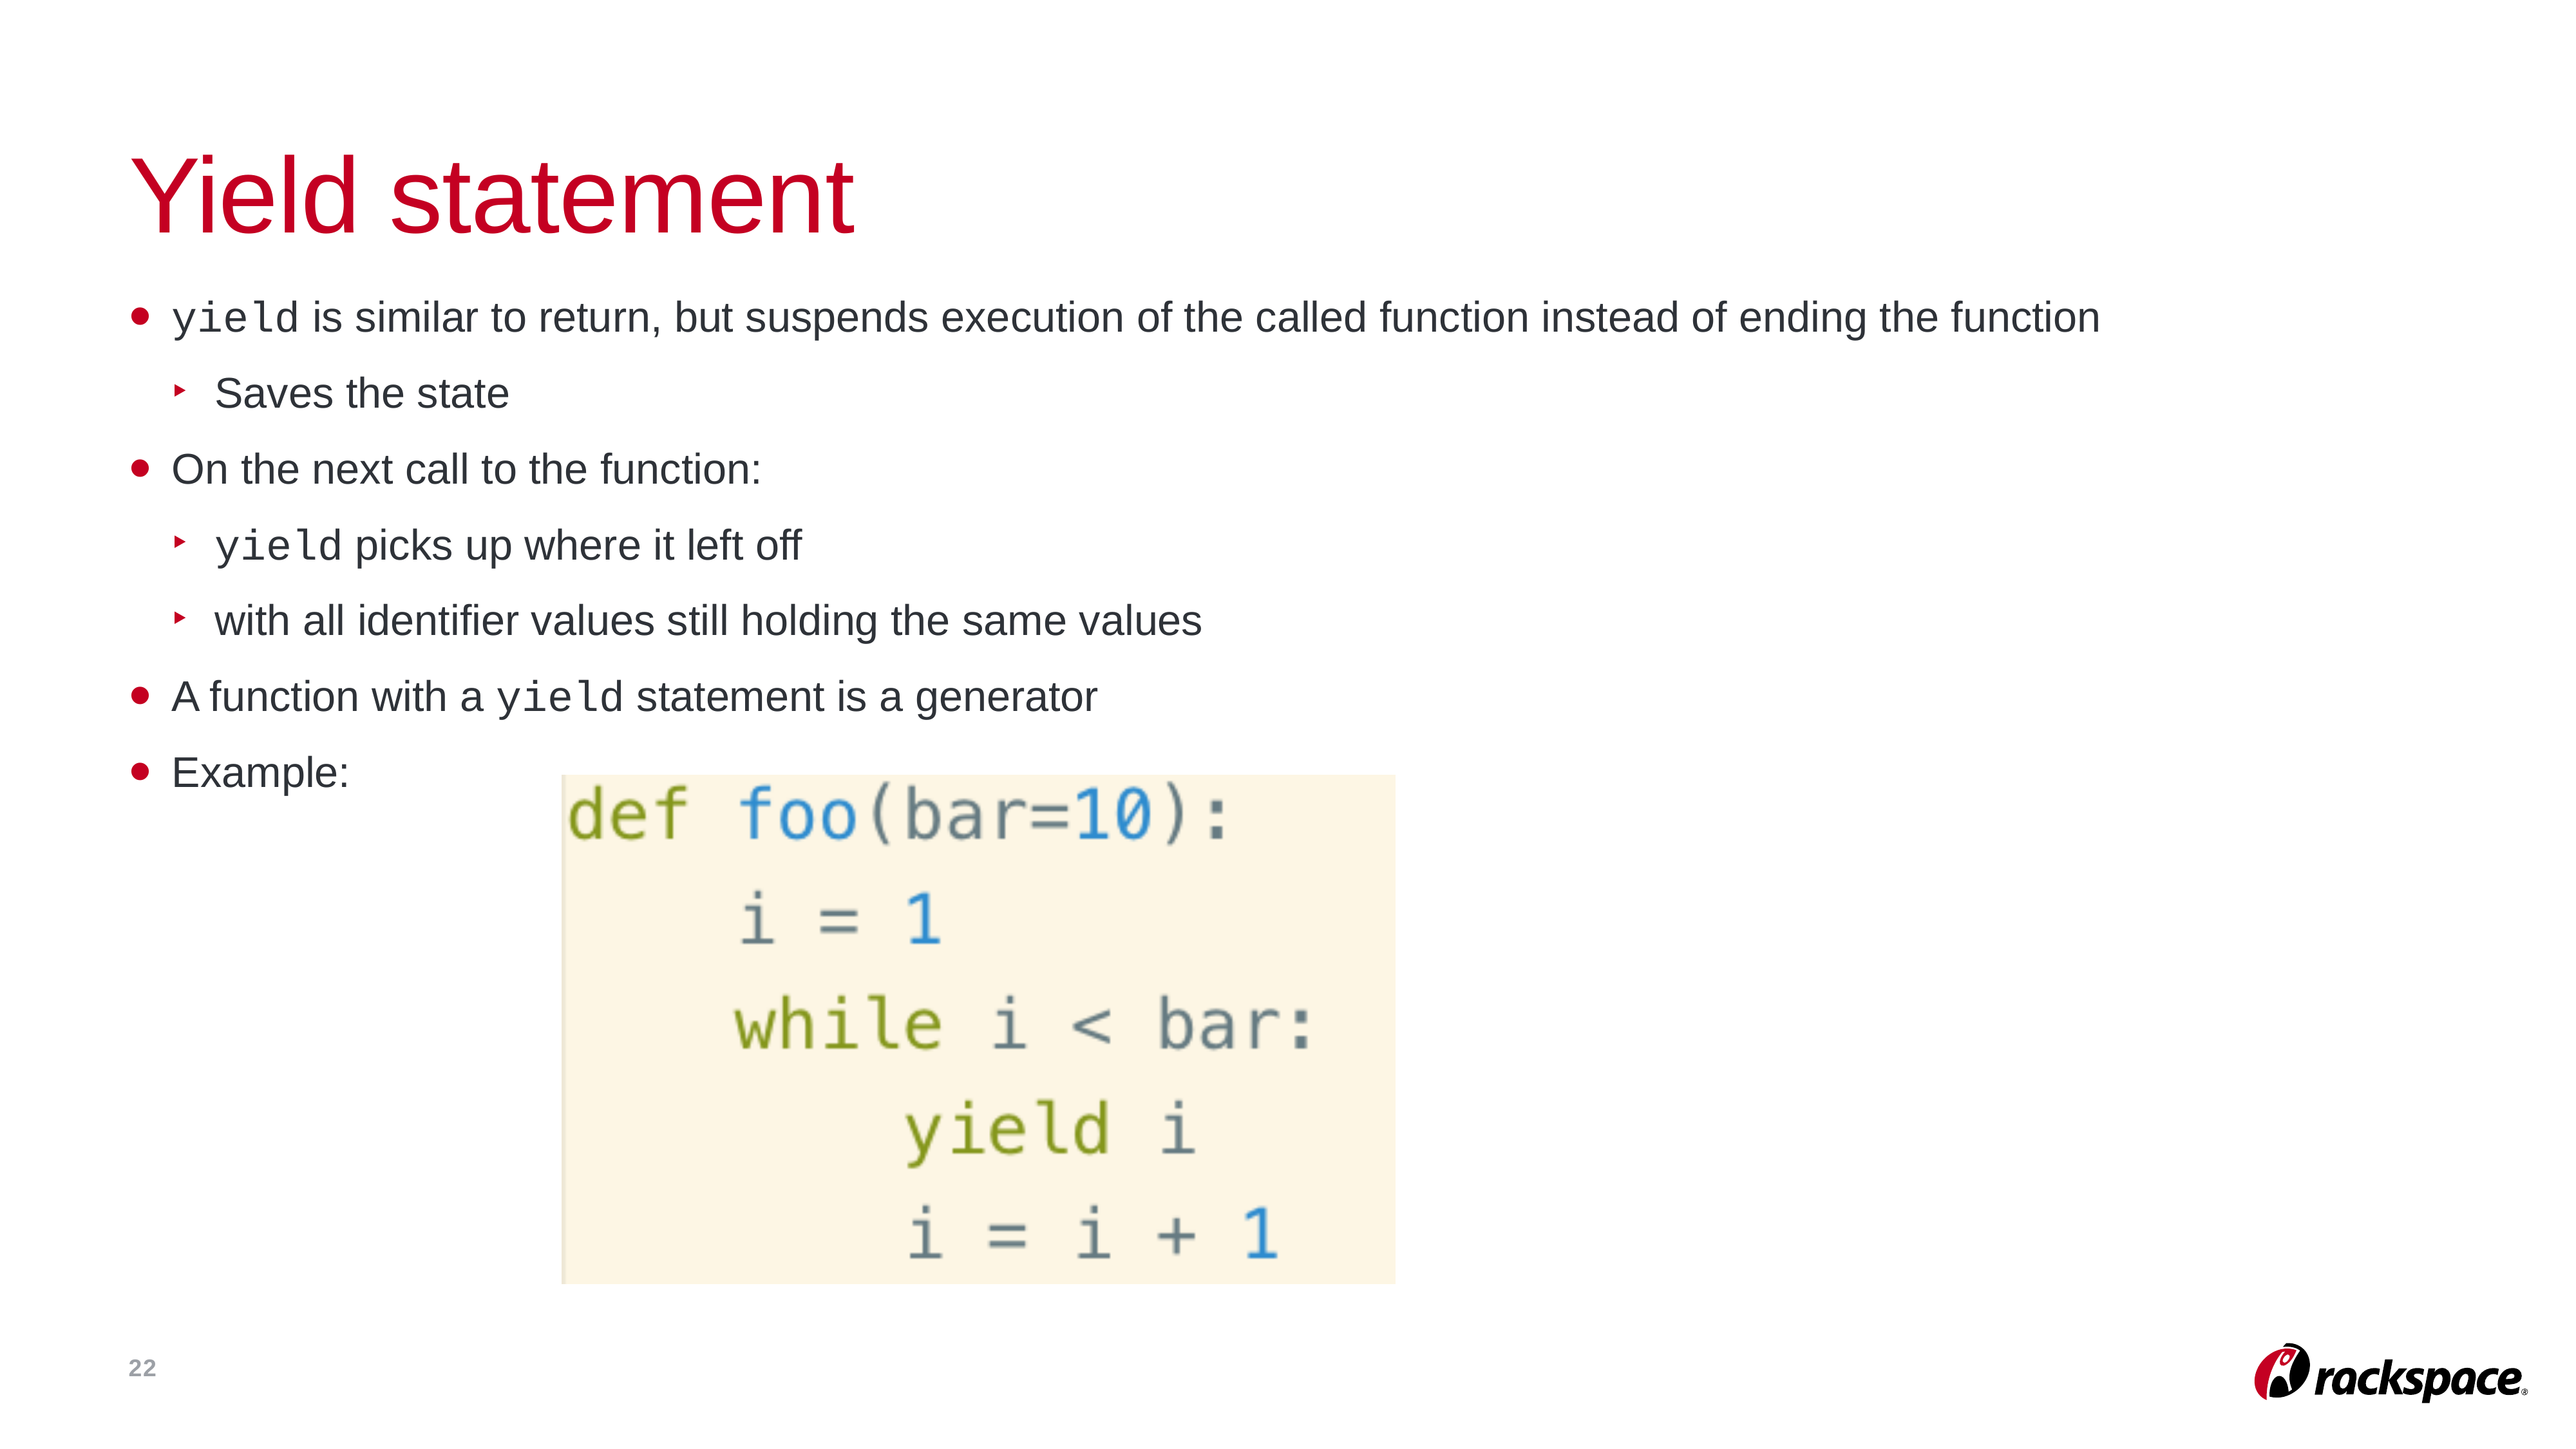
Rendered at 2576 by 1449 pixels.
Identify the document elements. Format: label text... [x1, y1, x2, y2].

picture [562, 775, 1396, 1284]
list yield is similar to return, but suspends execution of the called function instead of ending the function Saves the state On the next call to the function: yield picks up where it left off with all identifier values still holding the same values A function with a yield statement is a generator Example: [128, 294, 2448, 1280]
title Yield statement [128, 15, 2448, 257]
slide_number 22 [128, 1351, 163, 1382]
